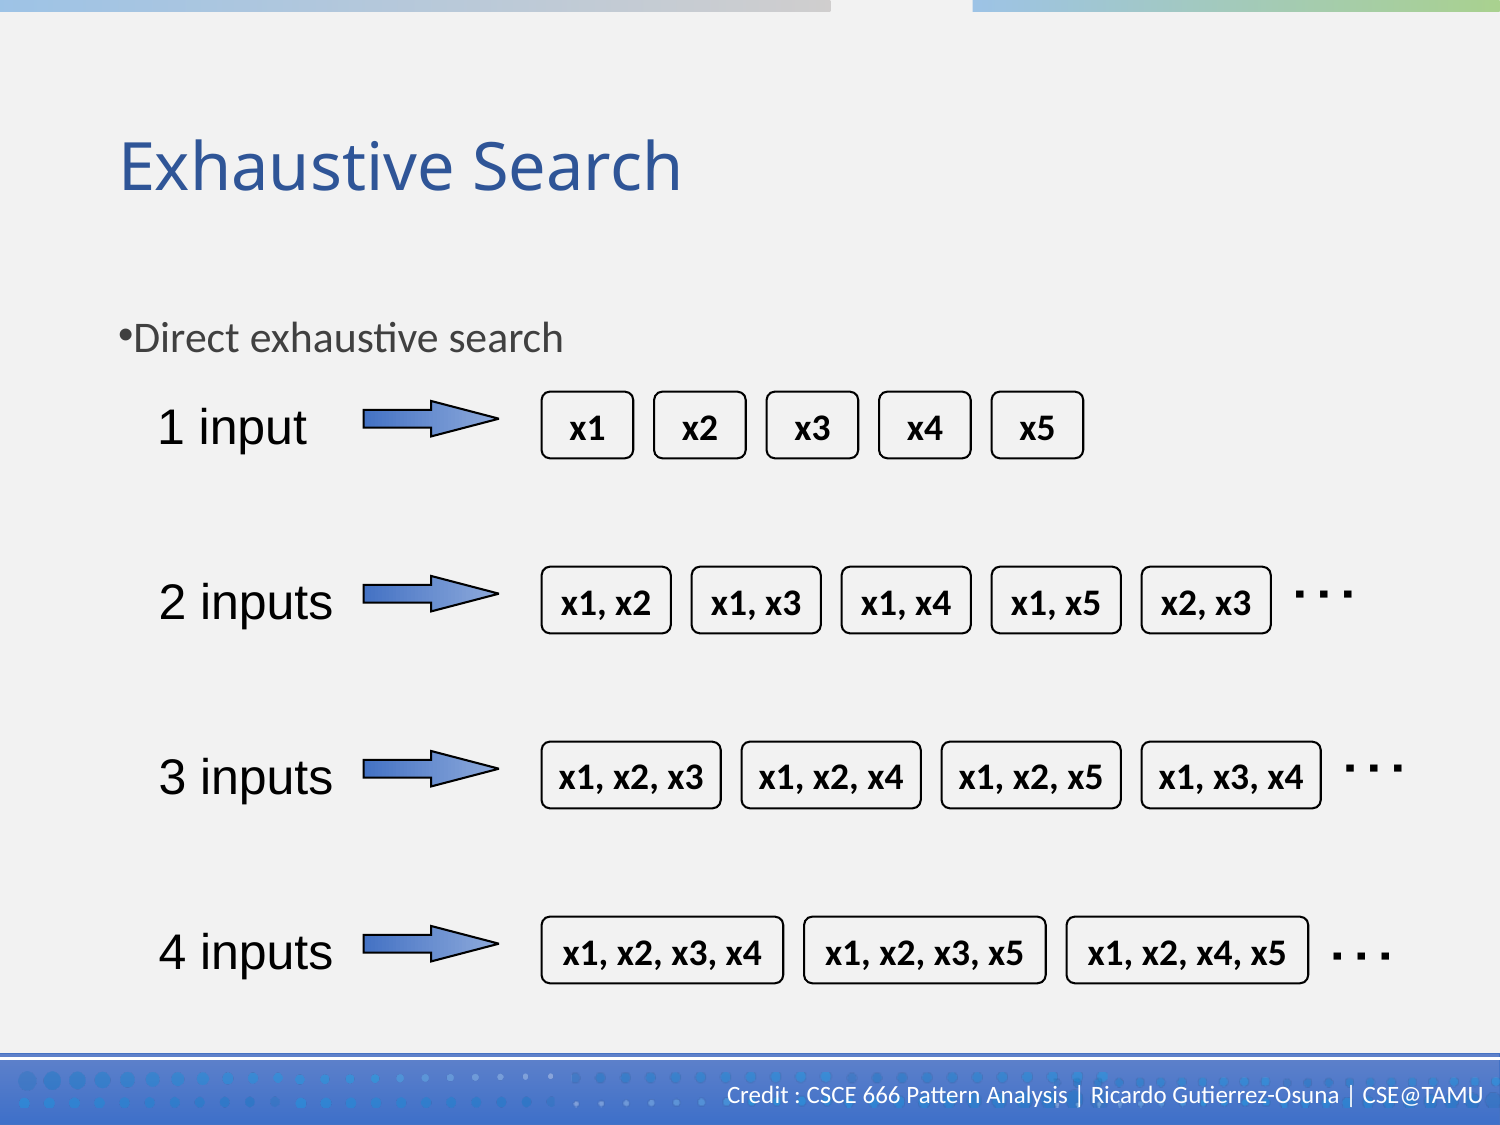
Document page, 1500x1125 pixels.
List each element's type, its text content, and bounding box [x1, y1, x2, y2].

list Direct exhaustive search [103, 300, 1397, 1015]
text_box Credit : CSCE 666 Pattern Analysis | Ricardo Gutierrez-Osuna | CSE@TAMU [684, 1070, 1500, 1116]
text_box x5 [991, 391, 1084, 459]
text_box x1, x5 [991, 566, 1121, 634]
text_box x1, x2, x5 [941, 741, 1121, 809]
text_box x1, x3 [691, 566, 821, 634]
text_box x2, x3 [1141, 566, 1271, 634]
text_box [363, 751, 499, 787]
text_box x1, x2 [541, 566, 671, 634]
text_box x1, x2, x4 [741, 741, 921, 809]
text_box x2 [654, 391, 746, 459]
text_box 3 inputs [143, 755, 349, 810]
text_box 1 input [141, 405, 323, 460]
text_box . . . [1276, 571, 1364, 617]
text_box 4 inputs [143, 930, 349, 985]
text_box x1, x2, x3, x4 [541, 916, 784, 984]
text_box [363, 575, 499, 612]
text_box x1 [541, 391, 634, 459]
text_box [363, 925, 499, 962]
text_box [363, 400, 499, 437]
text_box x3 [766, 391, 859, 459]
text_box . . . [1326, 746, 1414, 792]
text_box 2 inputs [143, 580, 349, 635]
text_box x1, x4 [841, 566, 971, 634]
text_box x4 [879, 391, 971, 459]
text_box x1, x2, x4, x5 [1066, 916, 1309, 984]
text_box x1, x2, x3 [541, 741, 721, 809]
text_box x1, x3, x4 [1141, 741, 1321, 809]
text_box . . . [1314, 934, 1402, 979]
title Exhaustive Search [103, 59, 1397, 278]
text_box x1, x2, x3, x5 [804, 916, 1046, 984]
